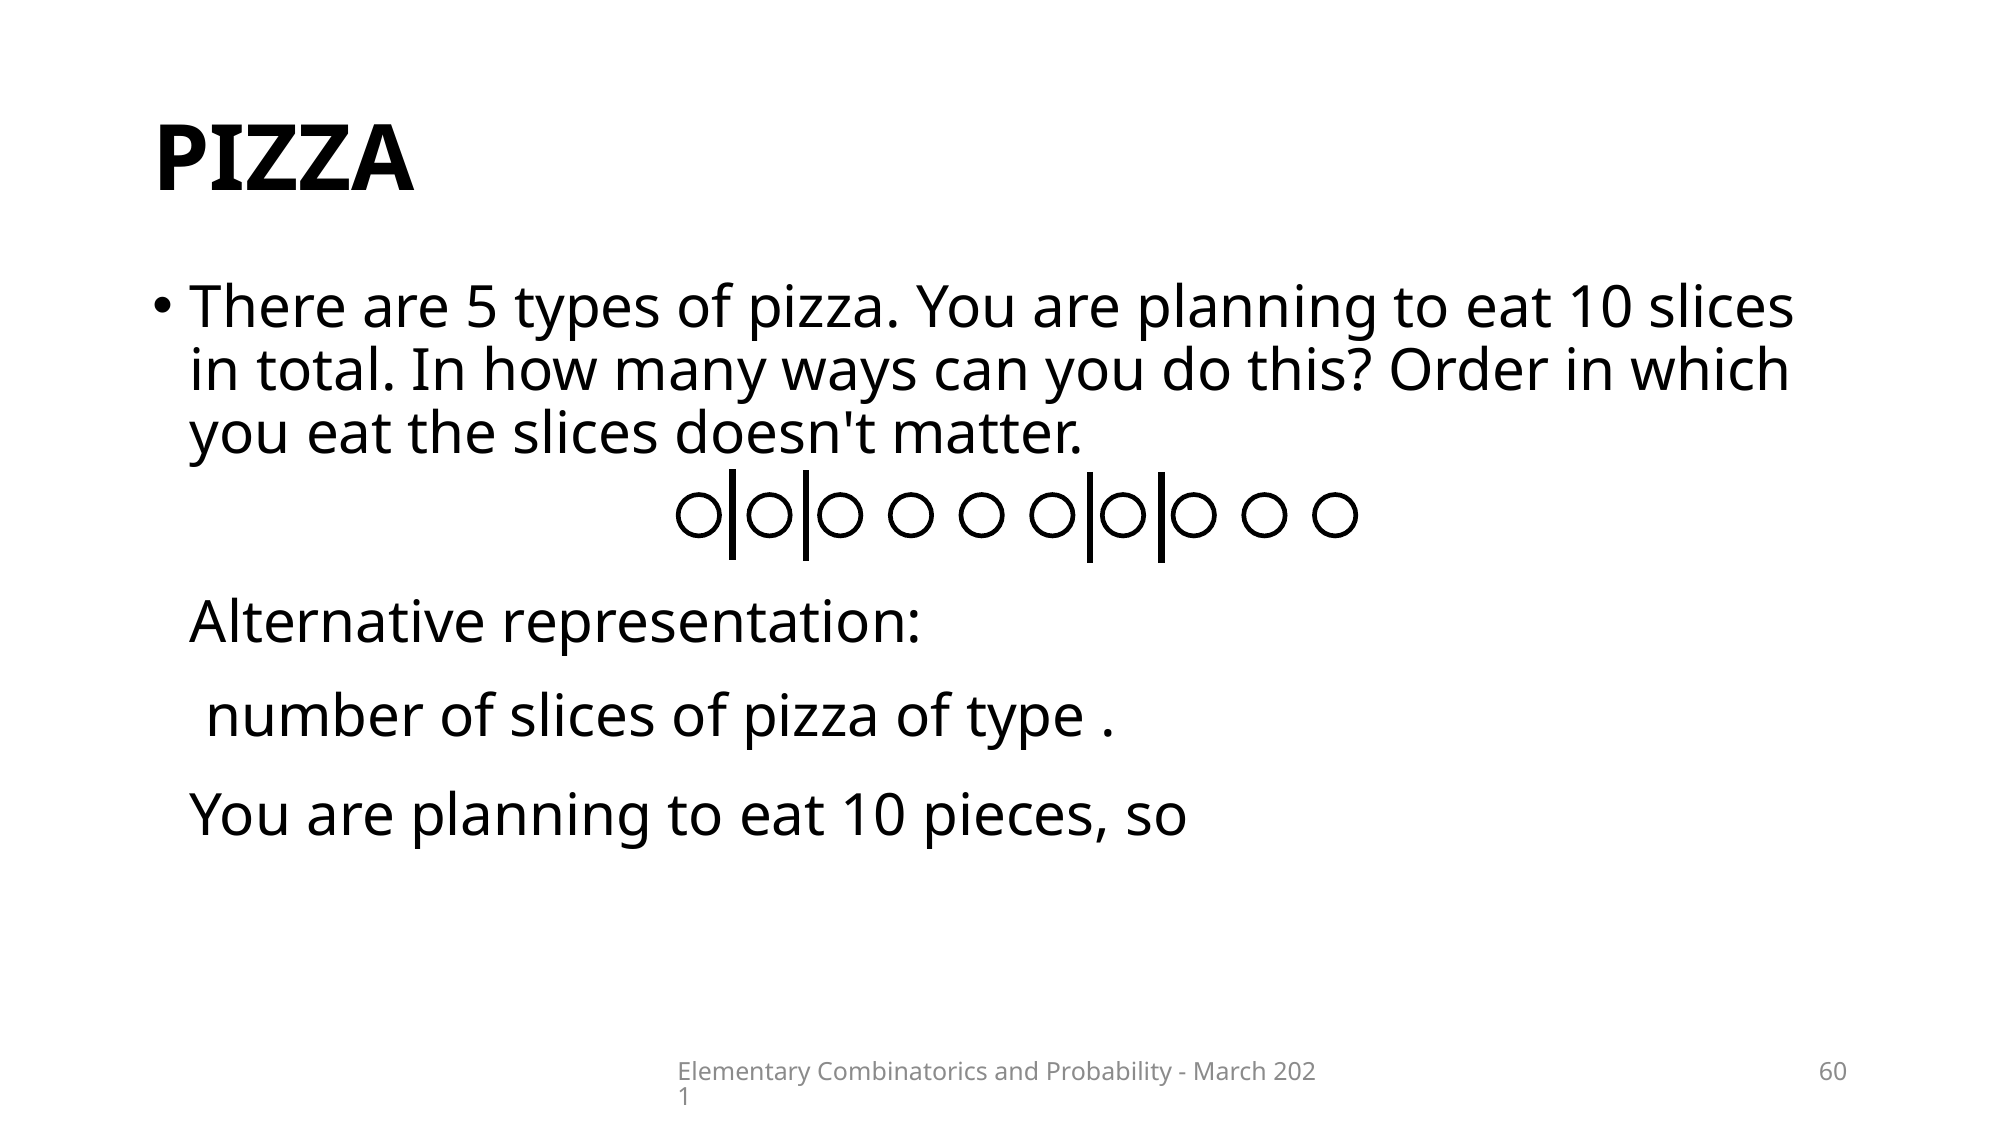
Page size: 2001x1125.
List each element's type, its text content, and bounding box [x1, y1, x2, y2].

slide_number 60 [1412, 1042, 1863, 1103]
title PIZZA [137, 52, 1863, 270]
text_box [678, 469, 1356, 563]
footer Elementary Combinatorics and Probability - March 2021 [662, 1042, 1338, 1103]
